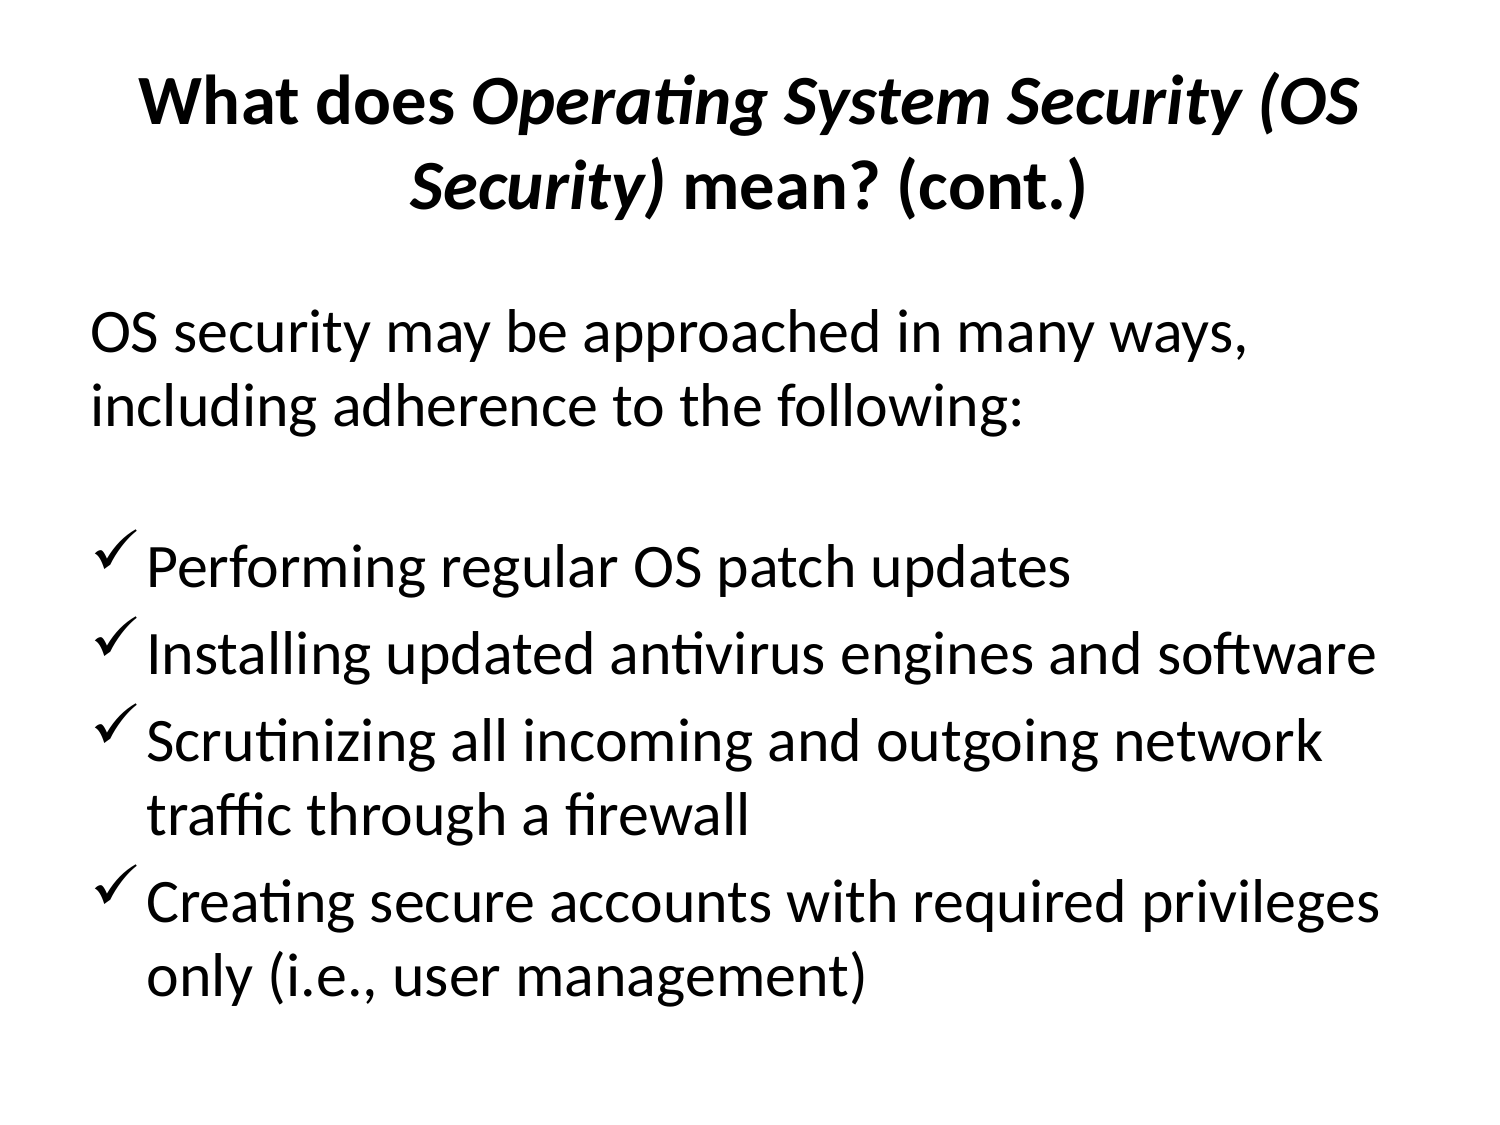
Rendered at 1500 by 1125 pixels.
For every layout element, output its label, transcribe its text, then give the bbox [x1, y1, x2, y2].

title What does Operating System Security (OS Security) mean? (cont.) [75, 45, 1425, 233]
list OS security may be approached in many ways, including adherence to the following: Performing regular OS patch updates Installing updated antivirus engines and software Scrutinizing all incoming and outgoing network traffic through a firewall Creating secure accounts with required privileges only (i.e., user management) [75, 282, 1425, 1025]
